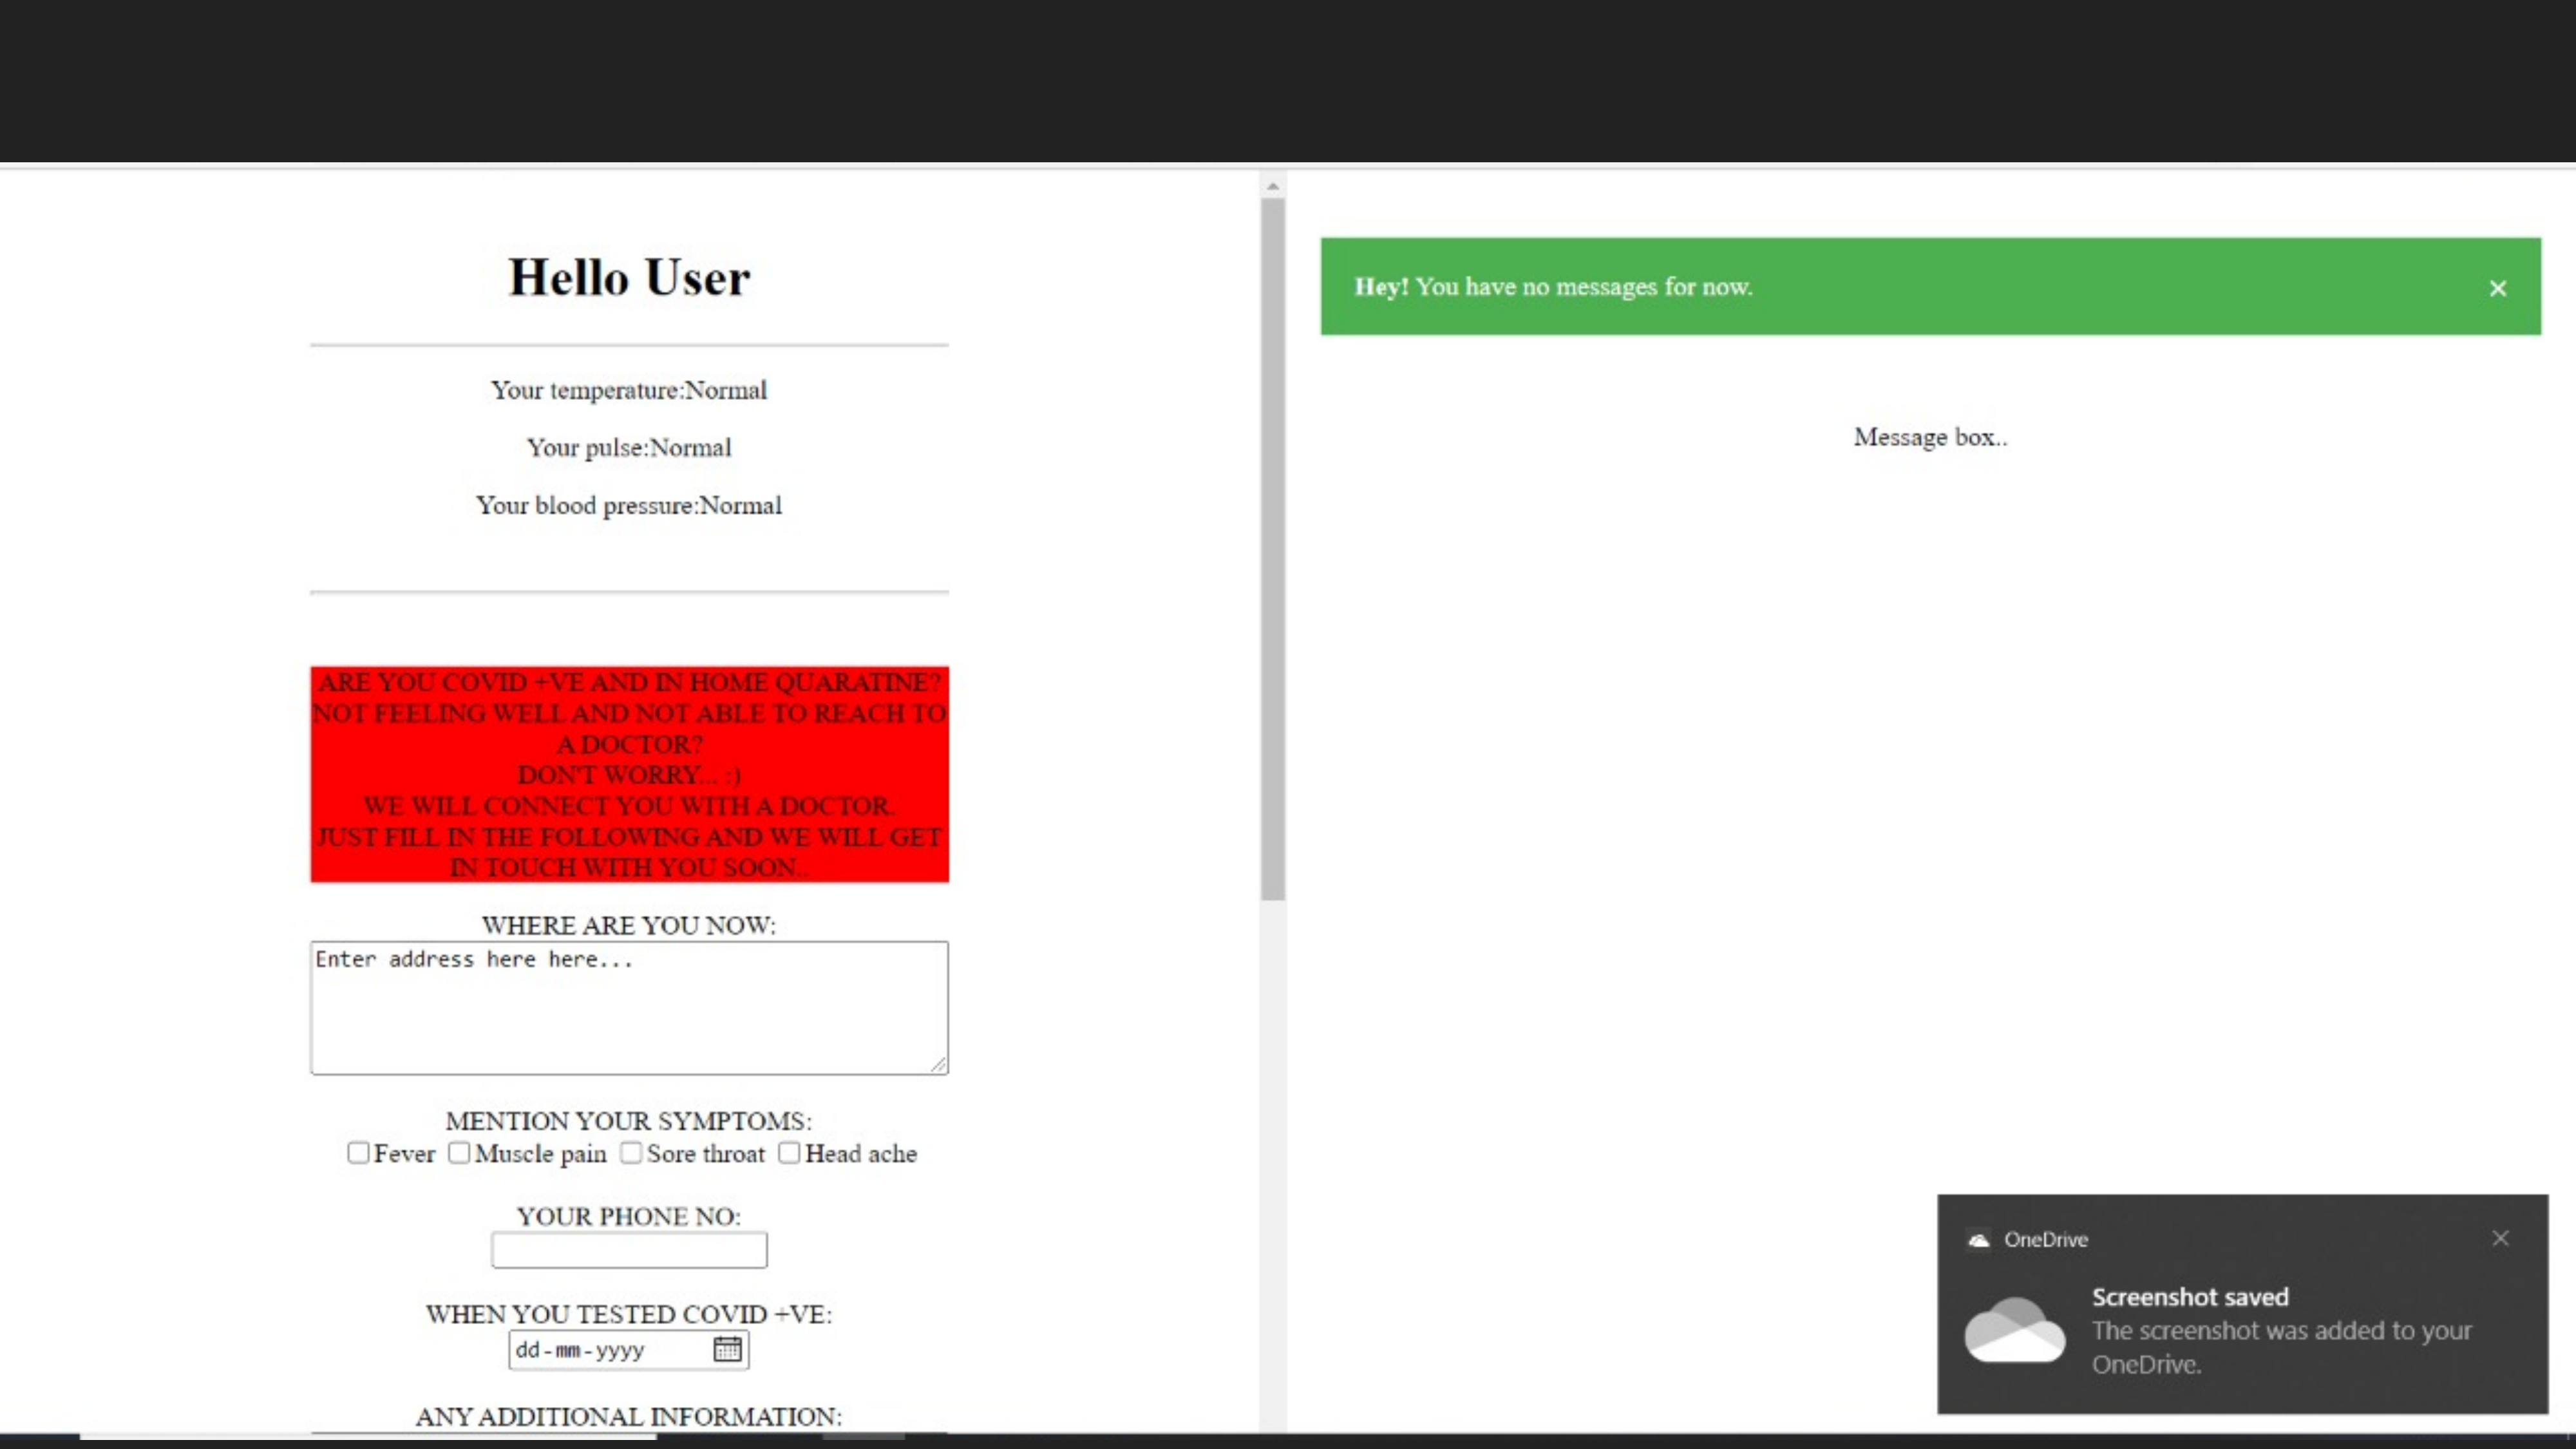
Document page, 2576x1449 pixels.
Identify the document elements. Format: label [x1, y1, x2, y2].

picture [0, 162, 2576, 1440]
